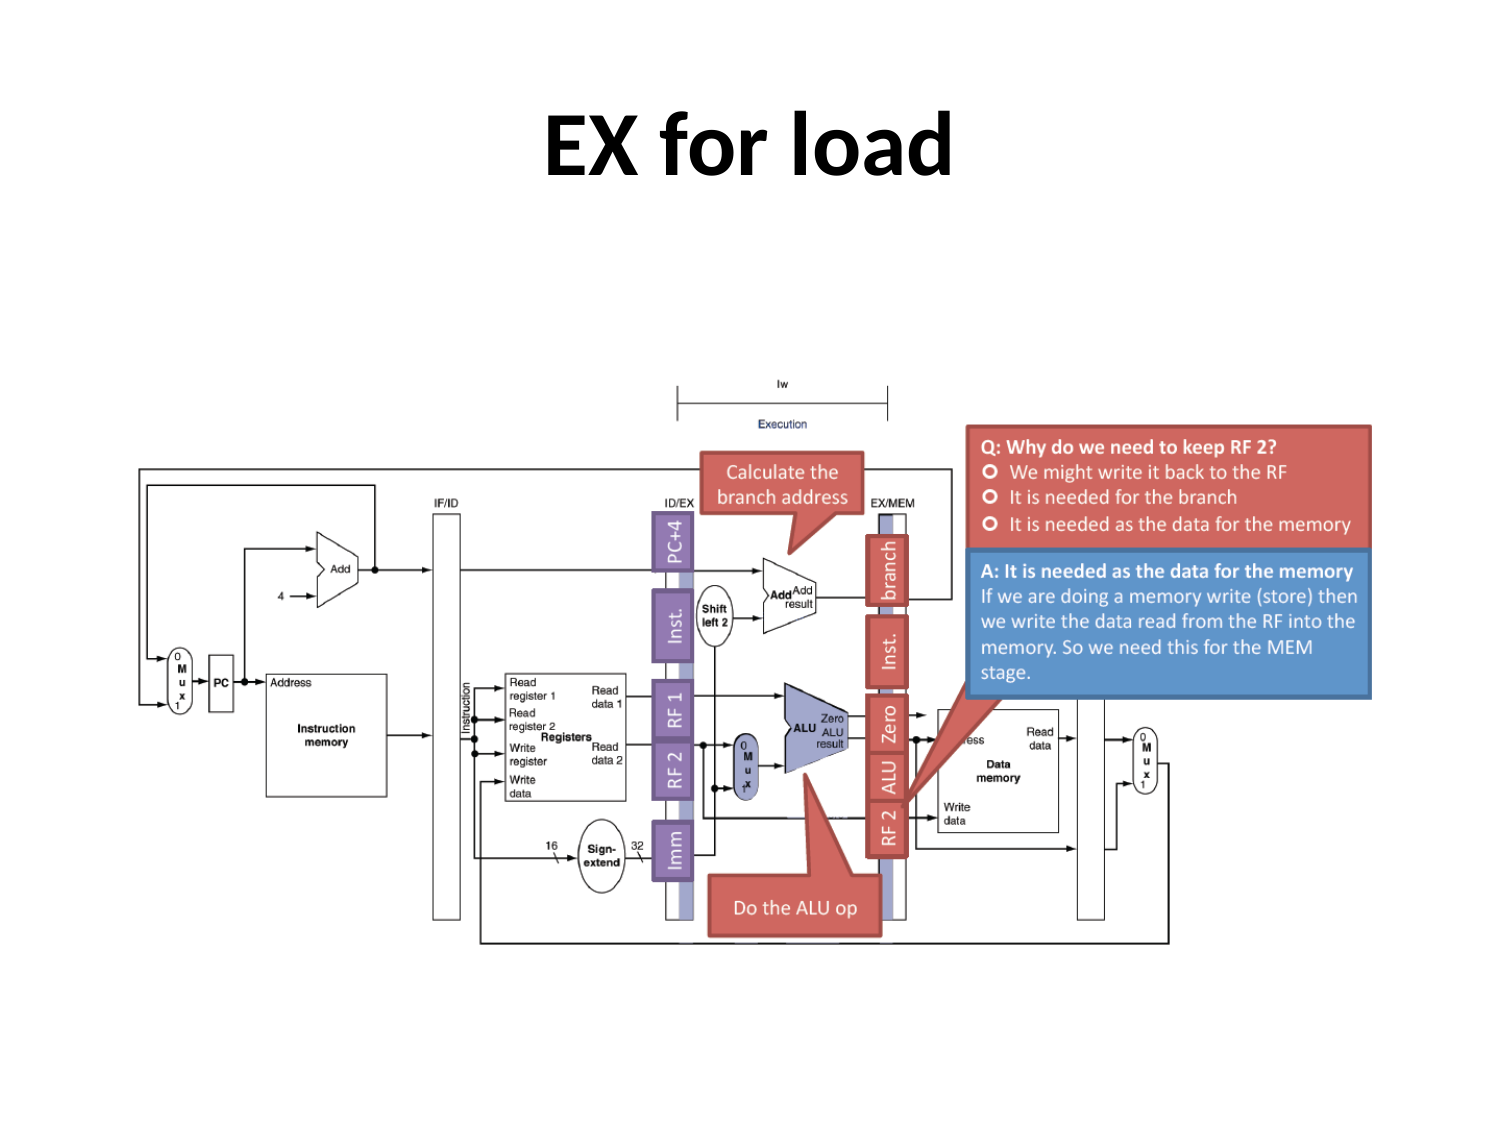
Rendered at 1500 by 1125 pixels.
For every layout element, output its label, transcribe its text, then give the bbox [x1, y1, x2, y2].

picture [126, 362, 1374, 952]
title EX for load [75, 45, 1425, 233]
